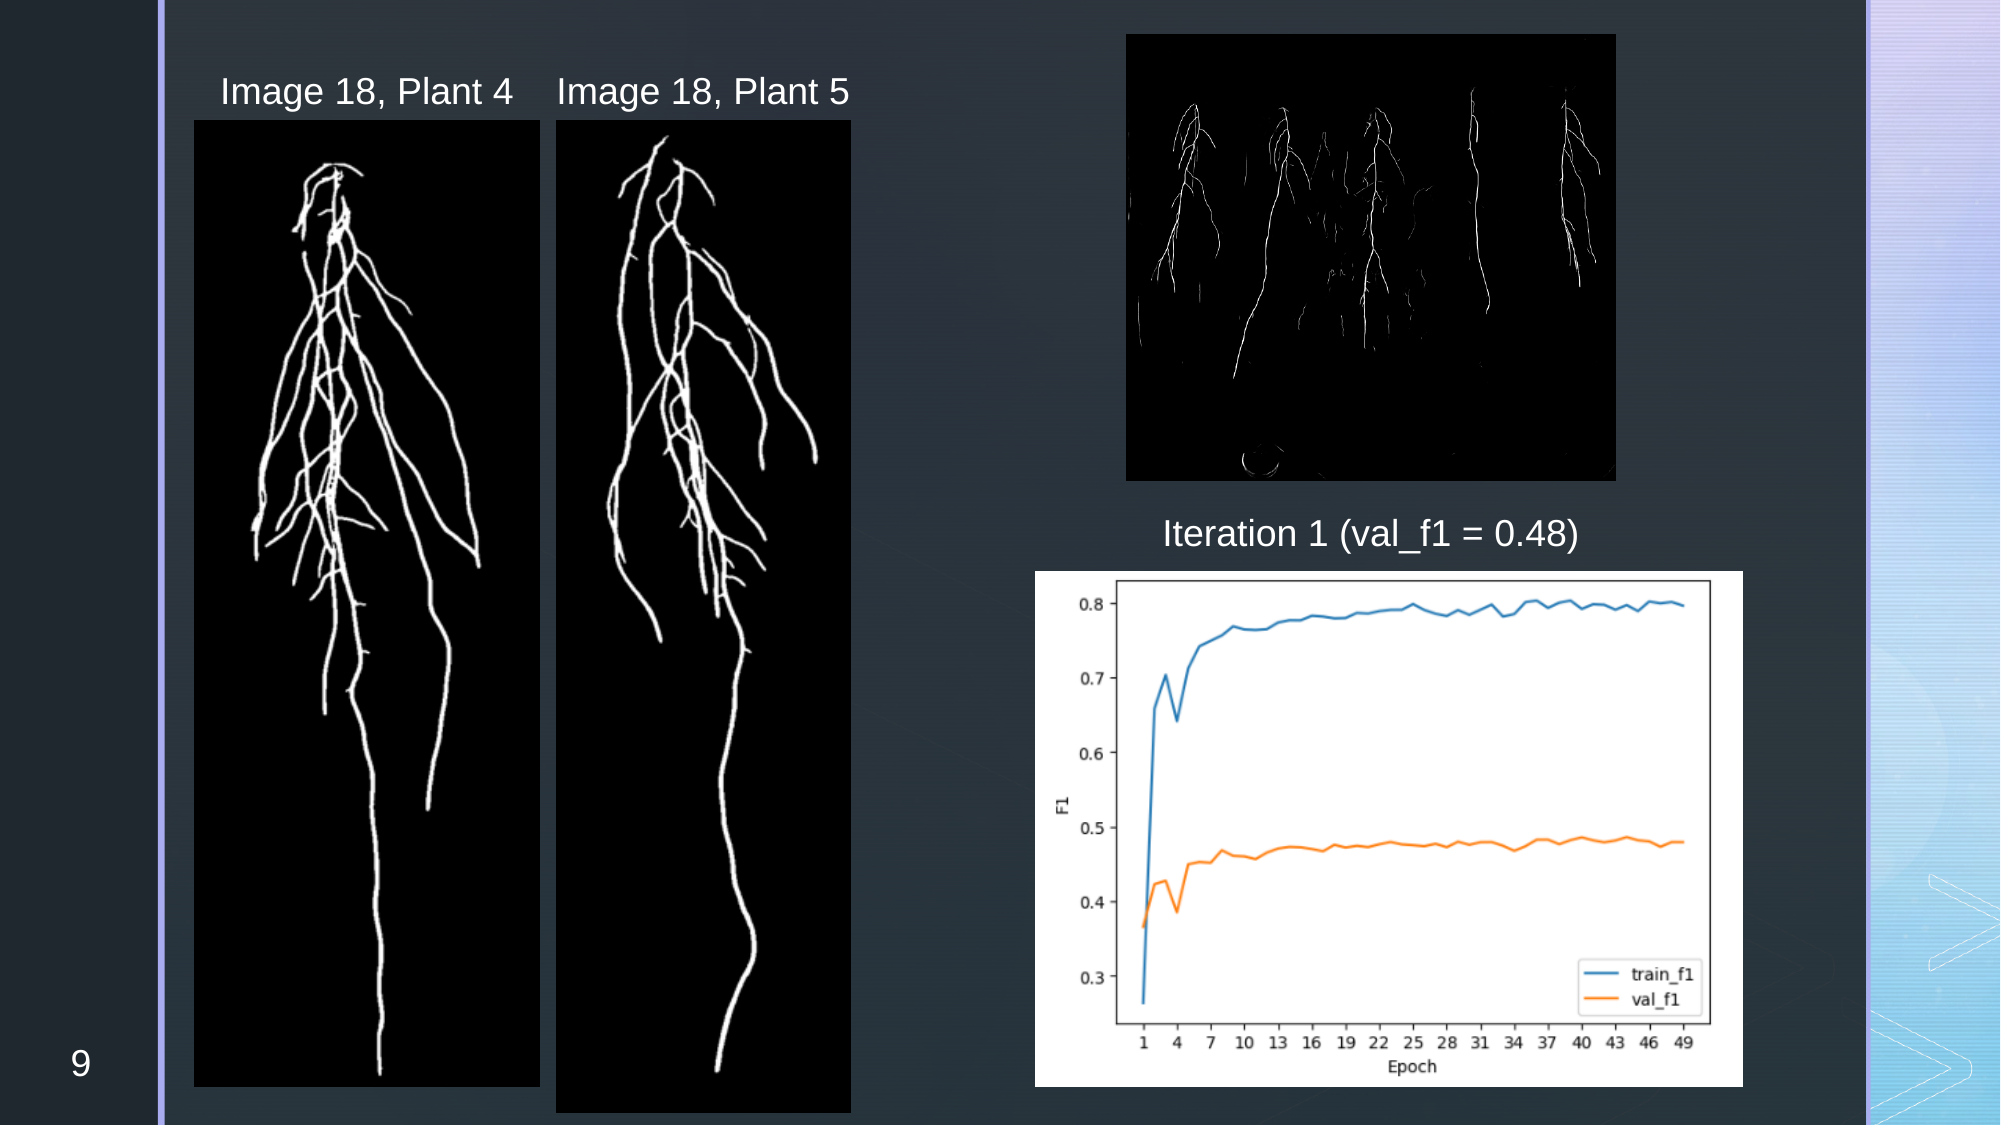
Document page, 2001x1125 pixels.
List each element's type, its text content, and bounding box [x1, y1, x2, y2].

picture [1871, 0, 2001, 1125]
text_box Image 18, Plant 4 [205, 59, 529, 120]
picture [194, 120, 540, 1087]
text_box 9 [55, 1031, 107, 1092]
picture [556, 120, 851, 1114]
text_box Image 18, Plant 5 [541, 59, 865, 120]
text_box Iteration 1 (val_f1 = 0.48) [1147, 501, 1595, 561]
picture [1126, 34, 1616, 481]
picture [1035, 570, 1743, 1087]
